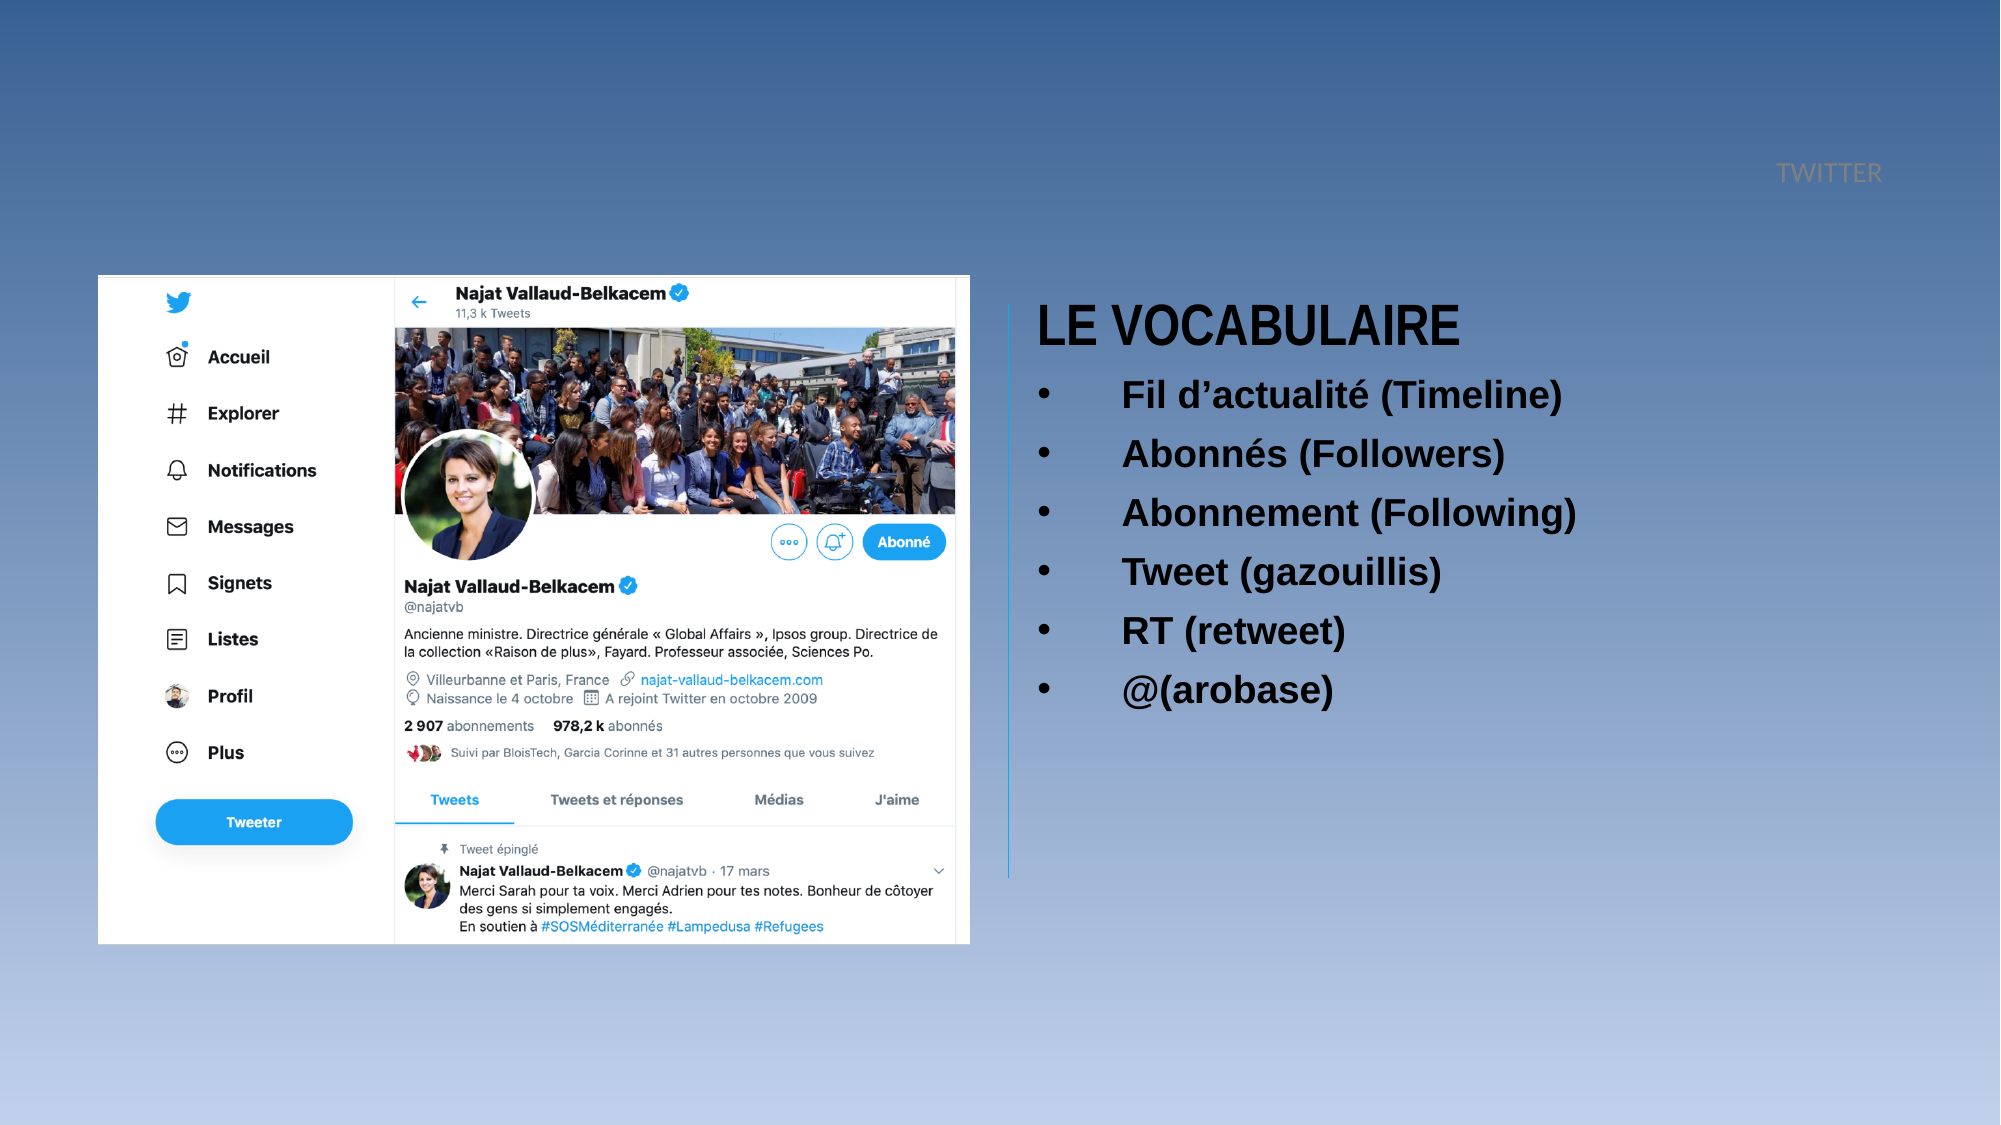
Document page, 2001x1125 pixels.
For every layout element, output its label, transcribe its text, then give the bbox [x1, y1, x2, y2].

picture [97, 275, 970, 945]
text_box LE VOCABULAIRE Fil d’actualité (Timeline) Abonnés (Followers) Abonnement (Following) Tweet (gazouillis) RT (retweet) @(arobase) [1022, 279, 2000, 719]
text_box TWITTER [98, 91, 1898, 250]
